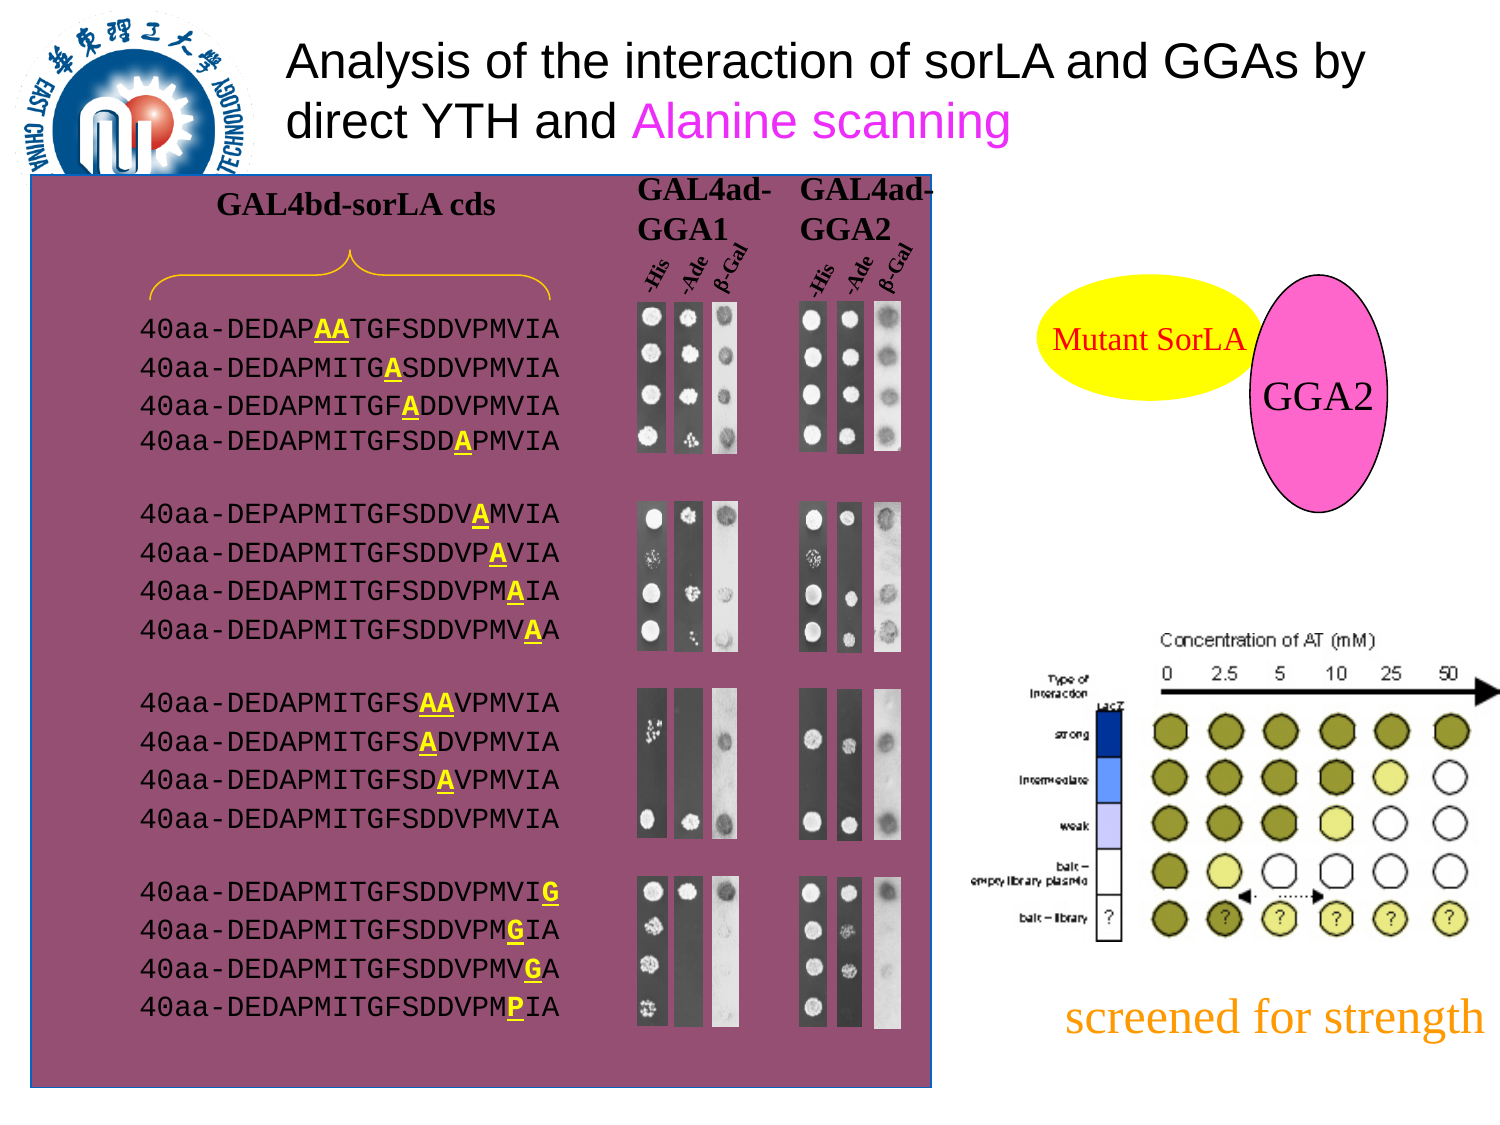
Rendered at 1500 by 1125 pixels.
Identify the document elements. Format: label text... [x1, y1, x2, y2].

text_box Mutant SorLA [1037, 275, 1261, 401]
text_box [622, 160, 784, 1027]
text_box screened for strength [1050, 976, 1500, 1051]
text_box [784, 160, 950, 1029]
text_box [150, 250, 550, 301]
picture [13, 9, 254, 250]
text_box 40aa-DEDAPAATGFSDDVPMVIA 40aa-DEDAPMITGASDDVPMVIA 40aa-DEDAPMITGFADDVPMVIA 40aa-DEDAPMITGFSDDAPMVIA 40aa-DEPAPMITGFSDDVAMVIA 40aa-DEDAPMITGFSDDVPAVIA 40aa-DEDAPMITGFSDDVPMAIA 40aa-DEDAPMITGFSDDVPMVAA 40aa-DEDAPMITGFSAAVPMVIA 40aa-DEDAPMITGFSADVPMVIA 40aa-DEDAPMITGFSDAVPMVIA 40aa-DEDAPMITGFSDDVPMVIA 40aa-DEDAPMITGFSDDVPMVIG 40aa-DEDAPMITGFSDDVPMGIA 40aa-DEDAPMITGFSDDVPMVGA 40aa-DEDAPMITGFSDDVPMPIA [124, 298, 592, 1065]
text_box Analysis of the interaction of sorLA and GGAs by direct YTH and Alanine scanning [270, 21, 1416, 157]
picture [971, 633, 1500, 942]
text_box GGA2 [1249, 274, 1388, 513]
text_box [31, 174, 932, 1088]
text_box GAL4bd-sorLA cds [201, 174, 512, 230]
